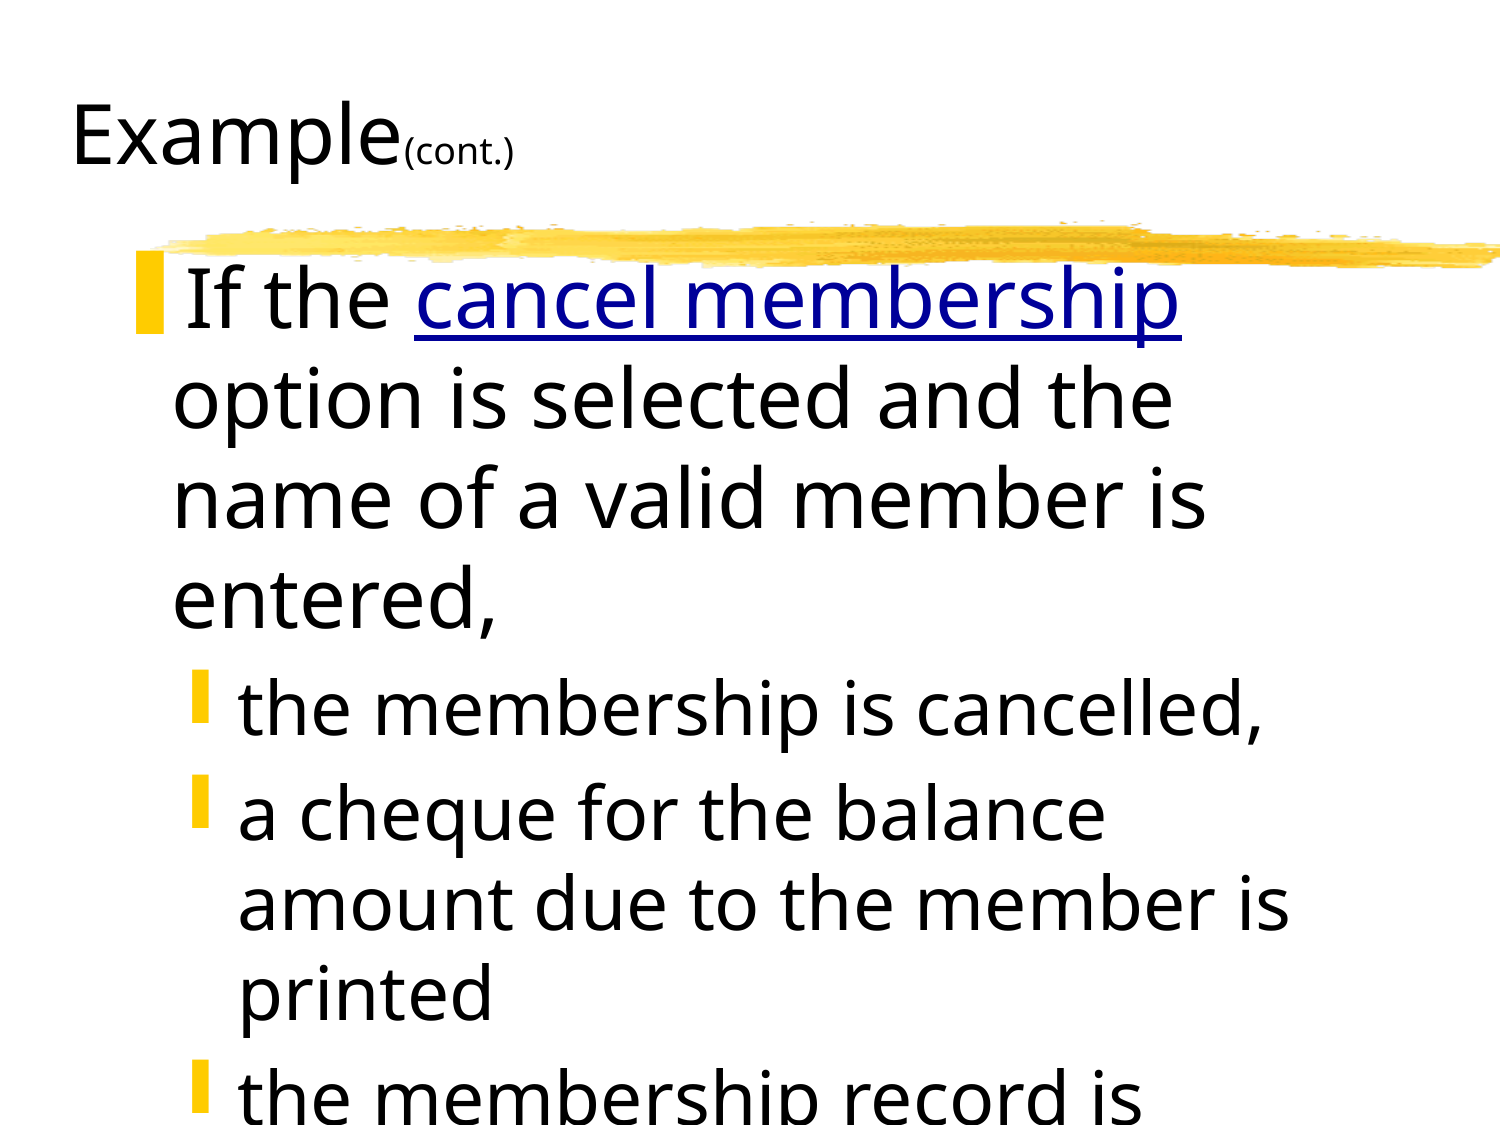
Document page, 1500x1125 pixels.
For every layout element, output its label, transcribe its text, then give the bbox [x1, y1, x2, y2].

title Example(cont.) [66, 37, 1342, 225]
list If the cancel membership option is selected and the name of a valid member is entered, the membership is cancelled, a cheque for the balance amount due to the member is printed the membership record is deleted. [112, 237, 1388, 913]
picture [150, 215, 1500, 279]
slide_number [1103, 1021, 1417, 1098]
